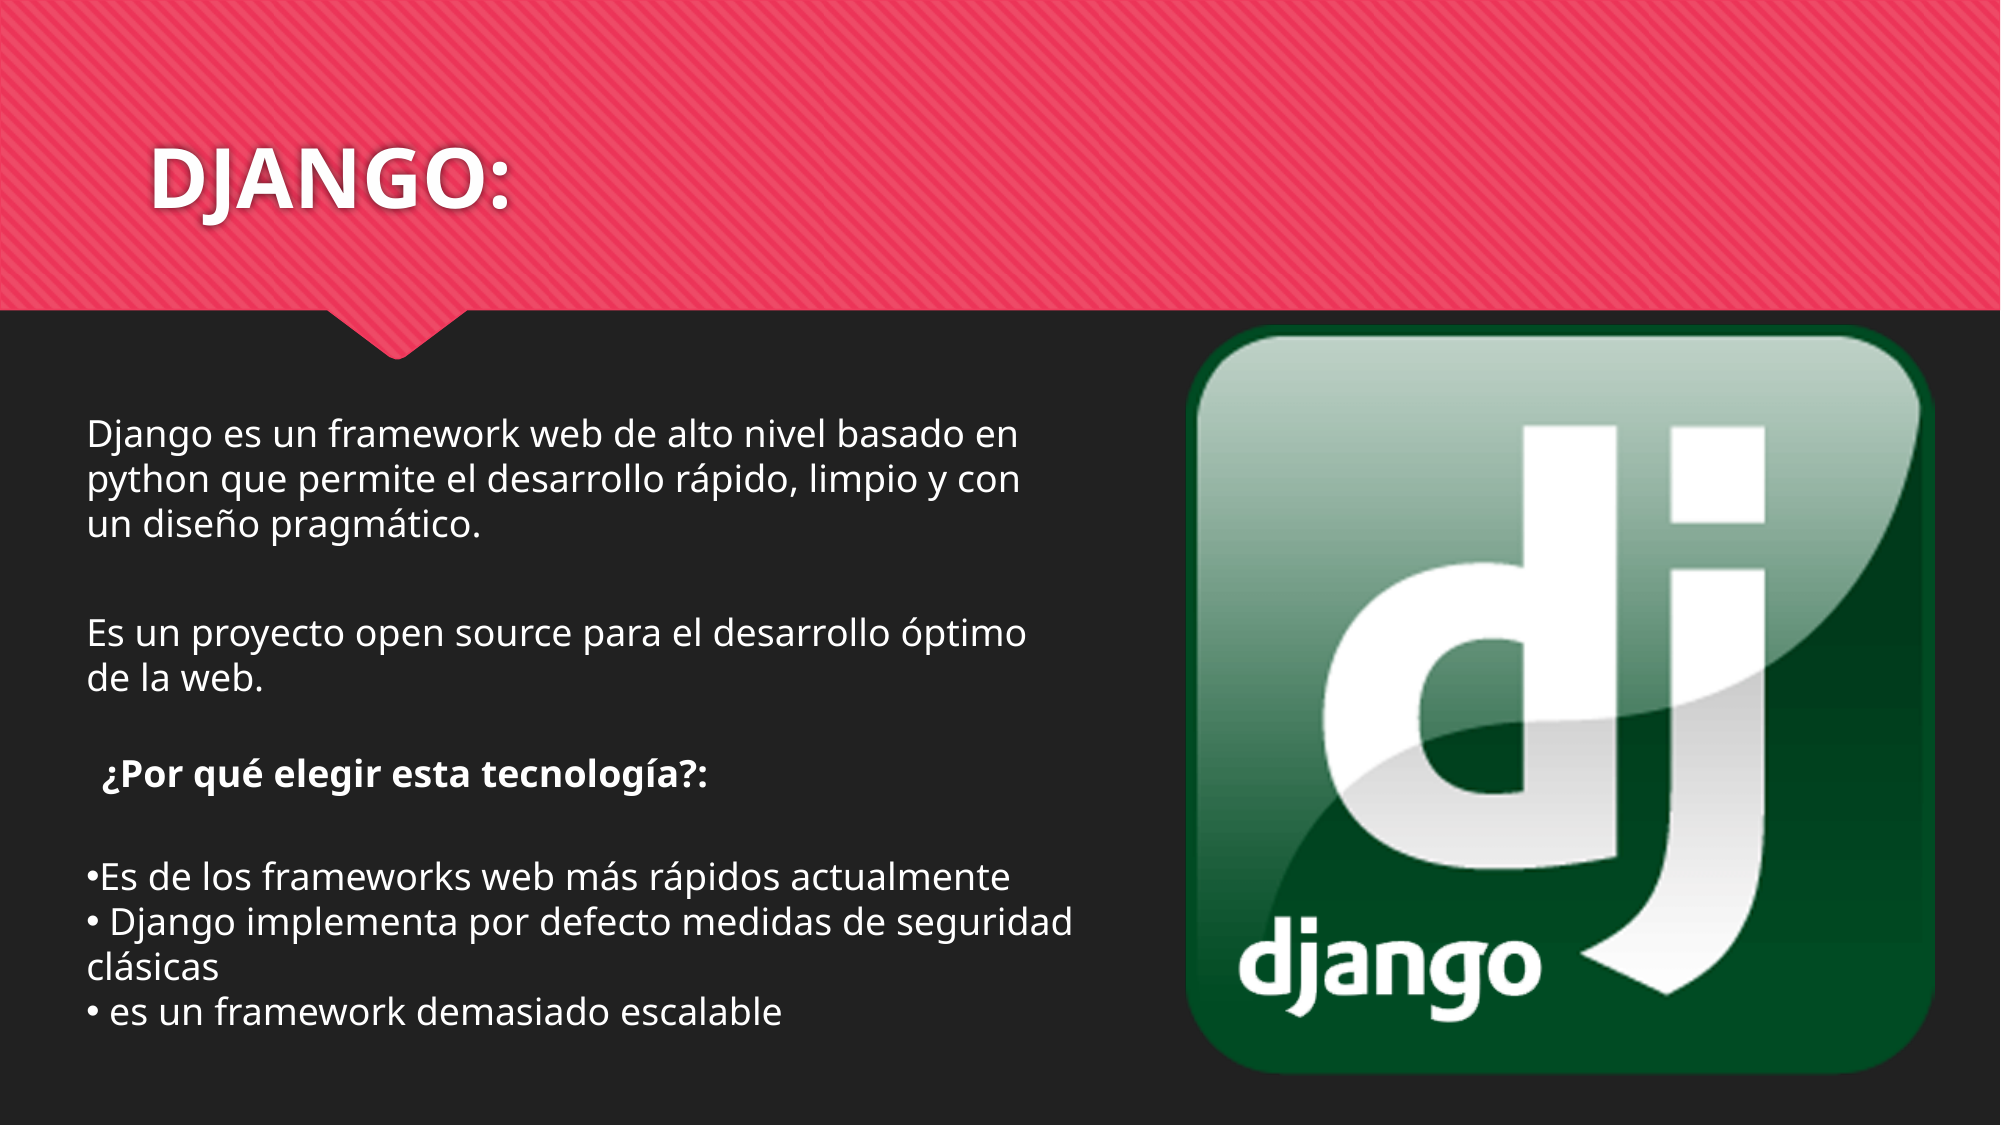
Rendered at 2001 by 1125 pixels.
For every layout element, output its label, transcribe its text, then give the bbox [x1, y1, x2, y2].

text_box Django es un framework web de alto nivel basado en python que permite el desarrollo rápido, limpio y con un diseño pragmático. [71, 403, 1072, 553]
text_box ¿Por qué elegir esta tecnología?: [87, 742, 724, 803]
text_box Es un proyecto open source para el desarrollo óptimo de la web. [71, 601, 1072, 796]
text_box Es de los frameworks web más rápidos actualmente Django implementa por defecto medidas de seguridad clásicas es un framework demasiado escalable [71, 845, 1145, 1041]
picture [1183, 323, 1935, 1076]
title DJANGO: [132, 73, 1868, 233]
